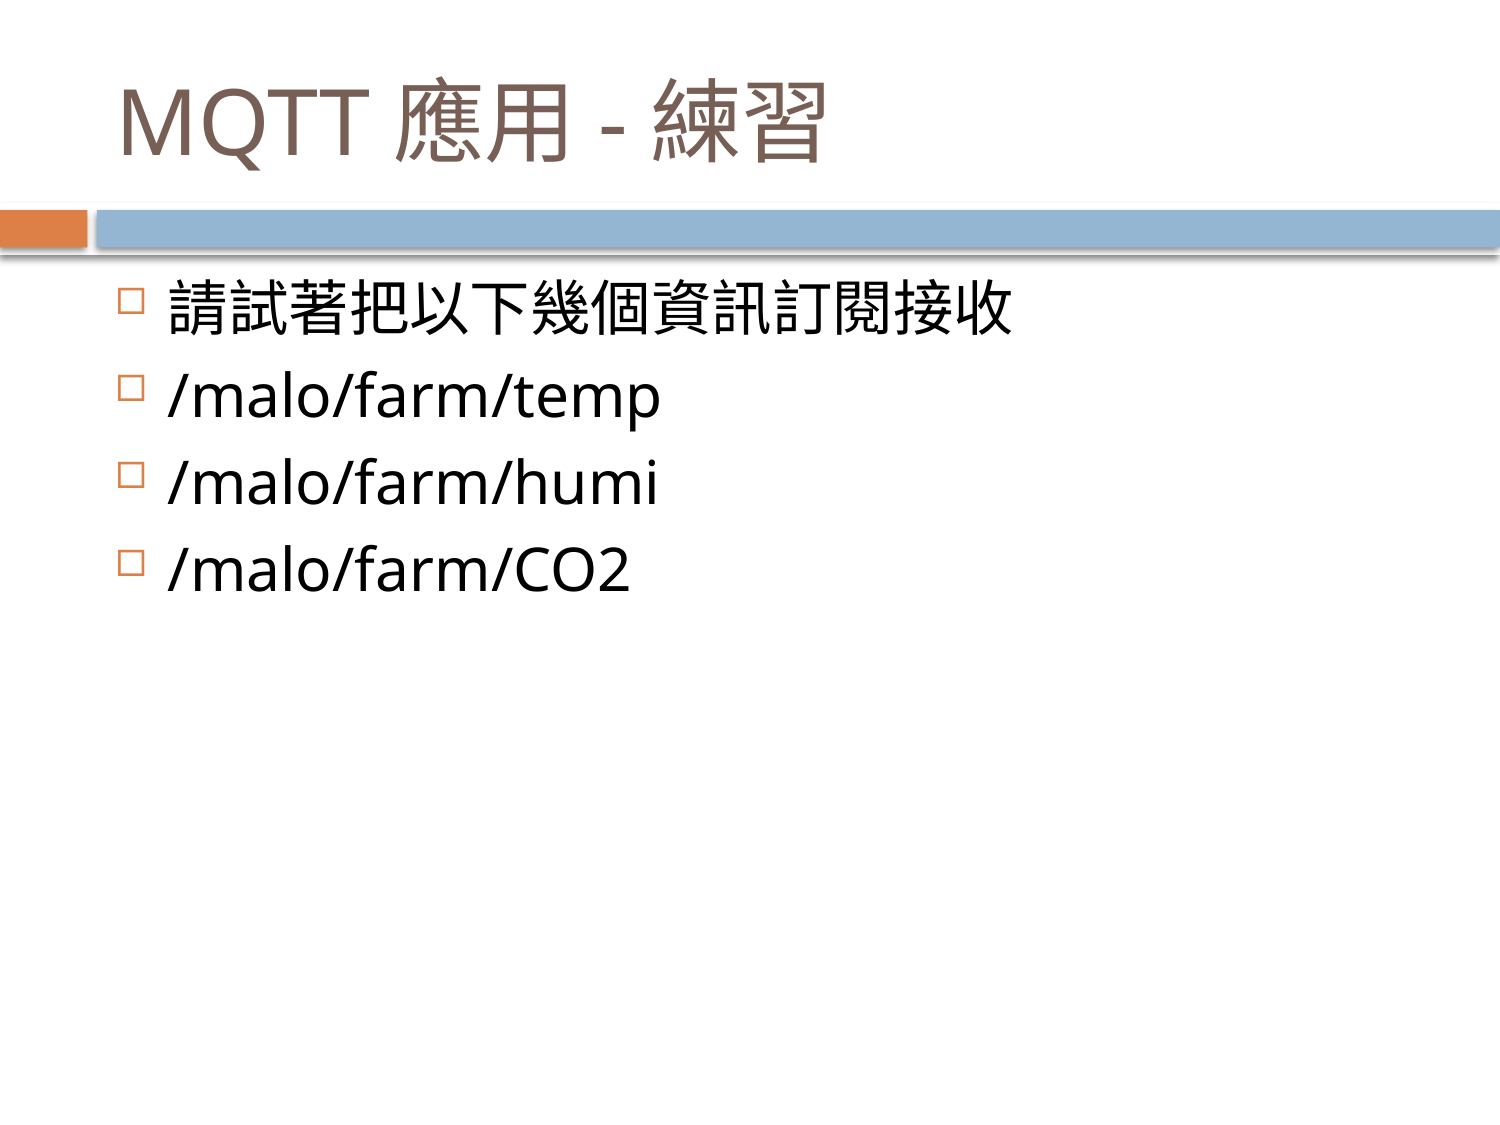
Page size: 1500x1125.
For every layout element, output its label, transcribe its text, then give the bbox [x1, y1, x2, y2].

list 請試著把以下幾個資訊訂閱接收 /malo/farm/temp /malo/farm/humi /malo/farm/CO2 [100, 262, 1438, 1000]
title MQTT應用-練習 [100, 37, 1438, 200]
